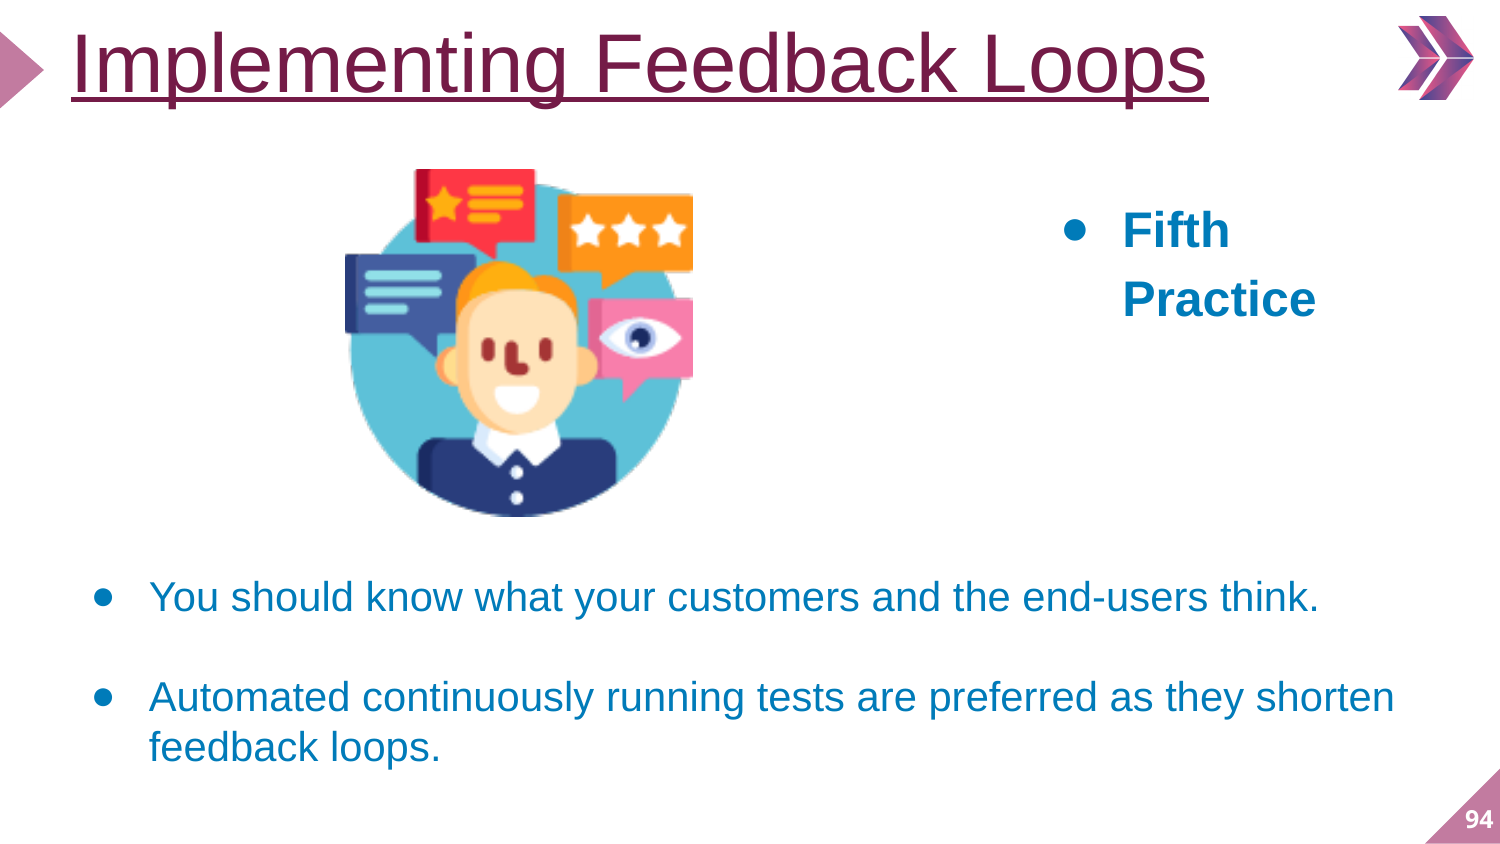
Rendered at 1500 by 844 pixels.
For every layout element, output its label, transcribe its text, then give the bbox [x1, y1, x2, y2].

text_box You should know what your customers and the end-users think. Automated continuously running tests are preferred as they shorten feedback loops. [58, 554, 1441, 789]
picture [345, 169, 694, 517]
text_box Implementing Feedback Loops [70, 28, 1369, 132]
picture [1398, 16, 1474, 100]
text_box Fifth Practice [1032, 173, 1352, 328]
slide_number 94 [1418, 760, 1494, 838]
